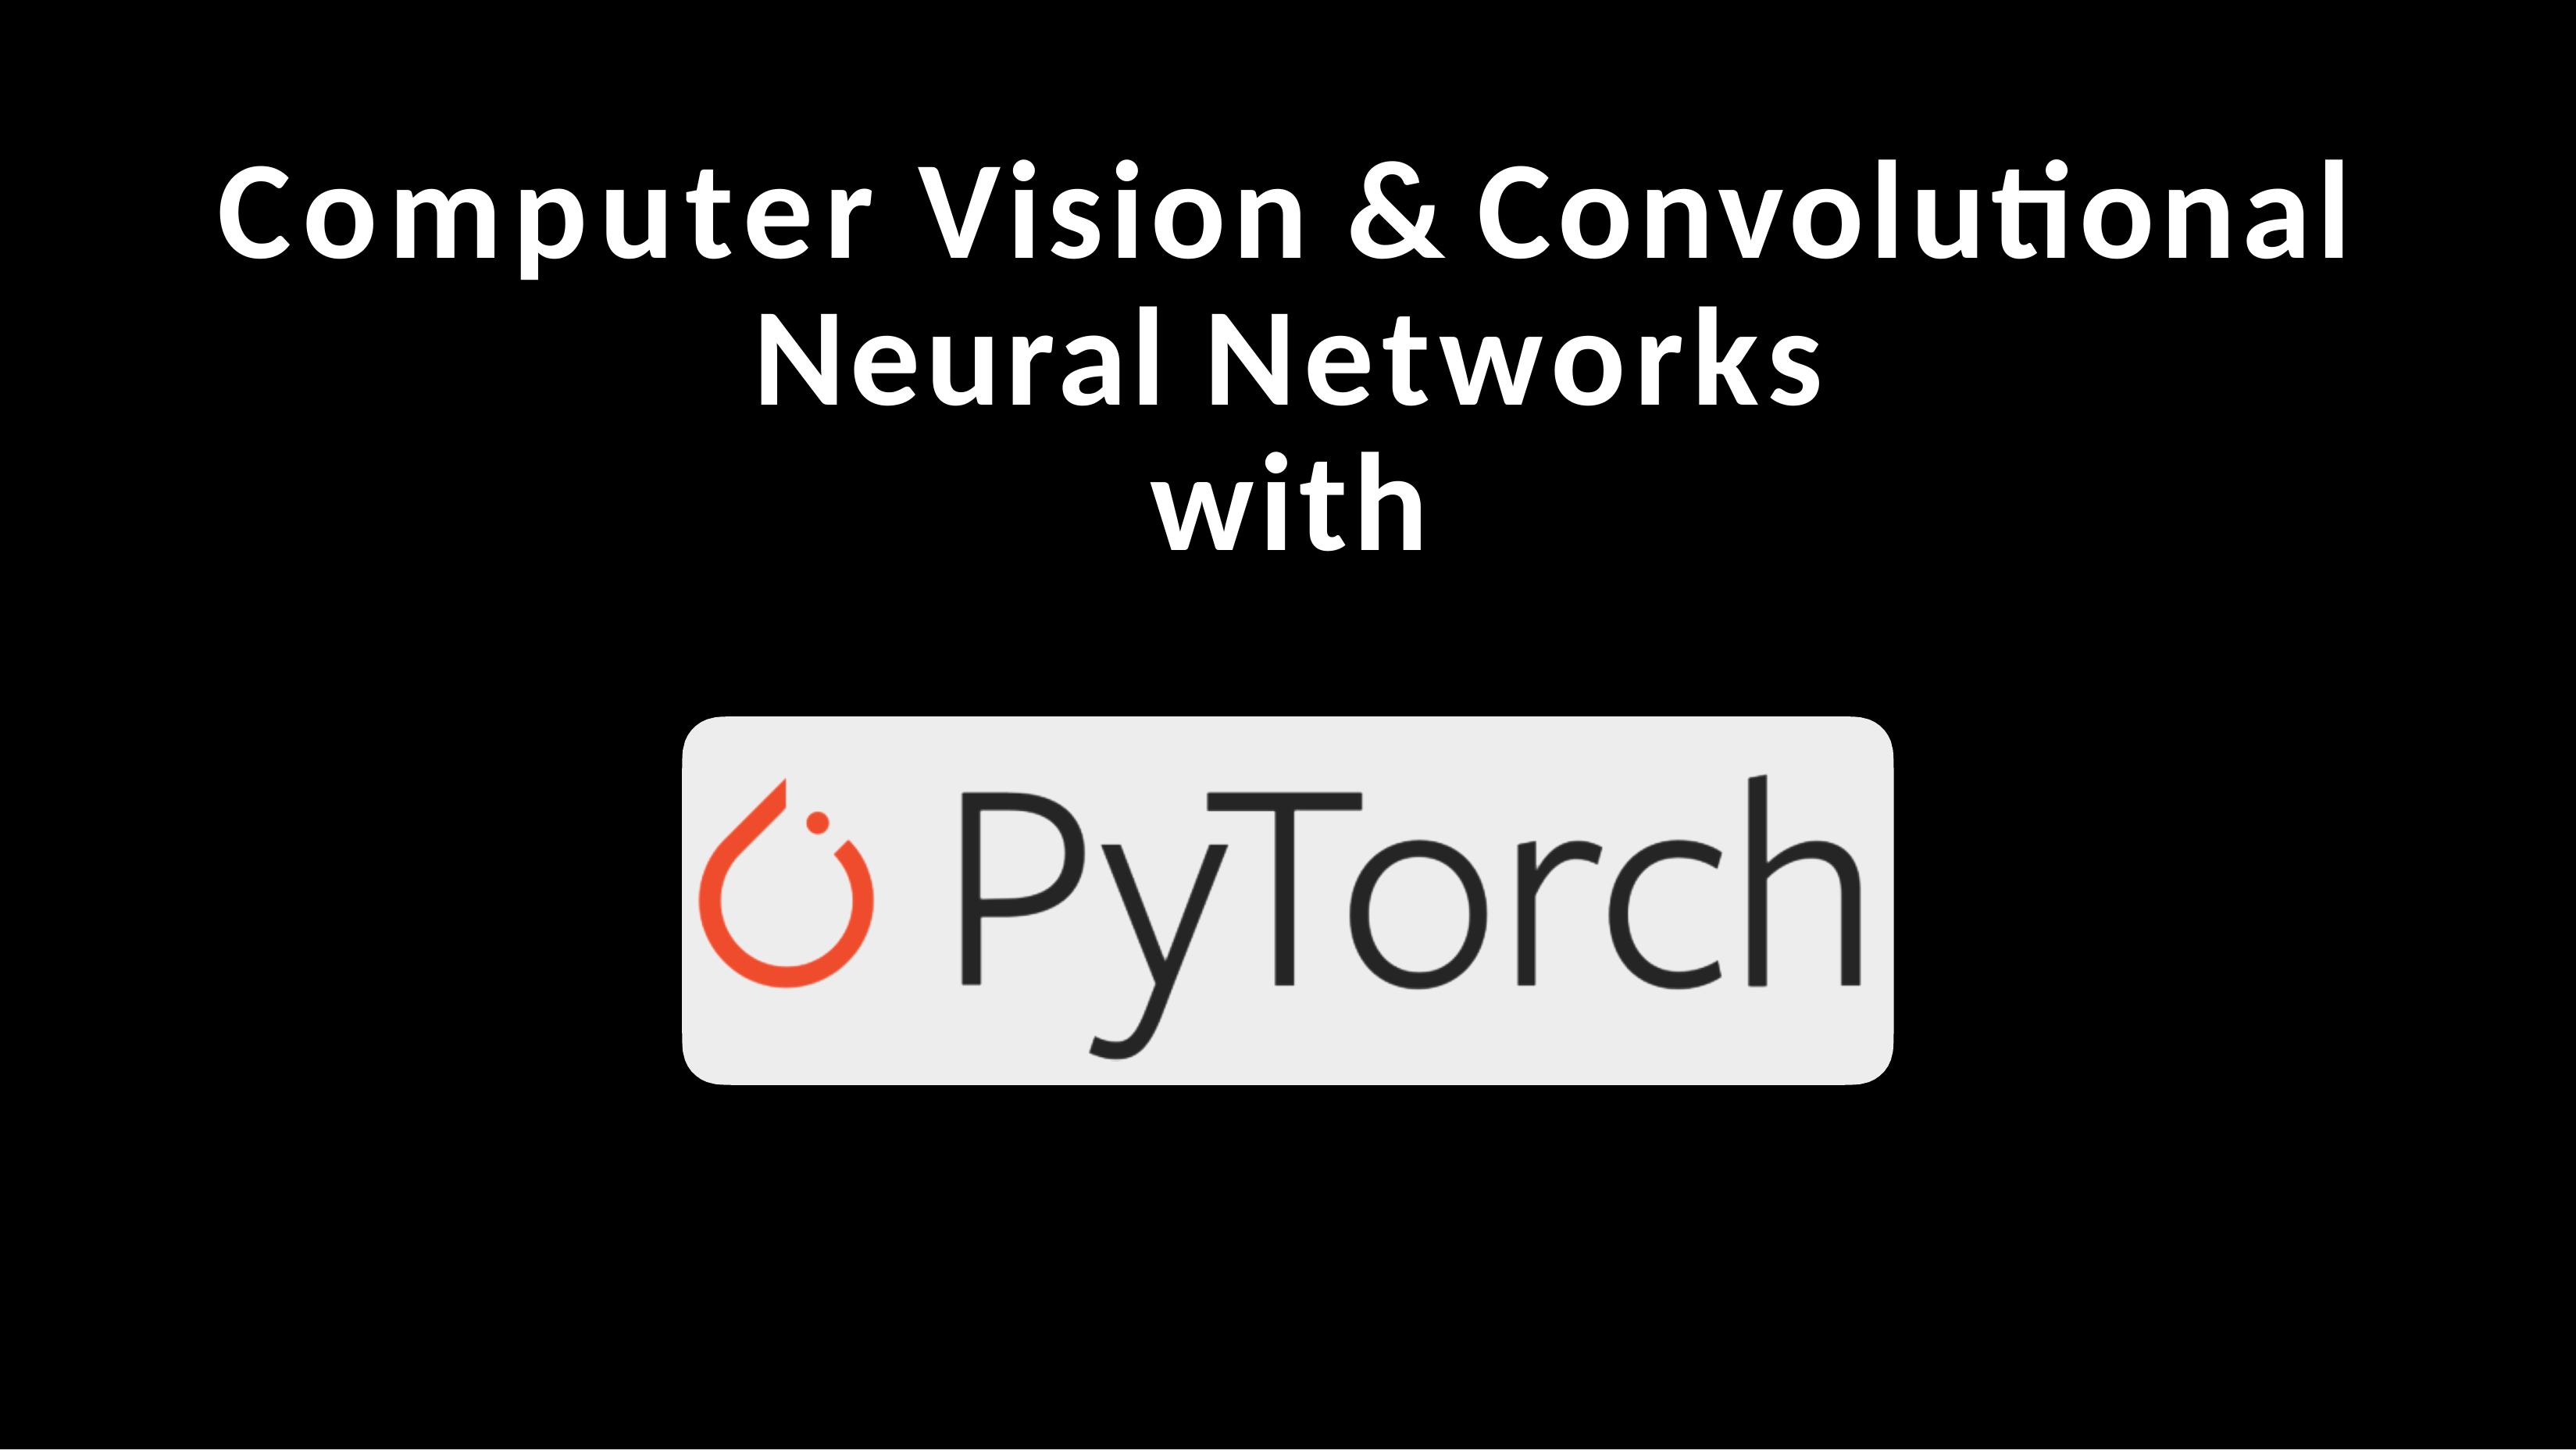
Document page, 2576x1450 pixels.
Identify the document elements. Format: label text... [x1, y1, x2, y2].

title Computer Vision & Convolutional Neural Networks with [214, 114, 2363, 579]
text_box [681, 716, 1894, 1086]
